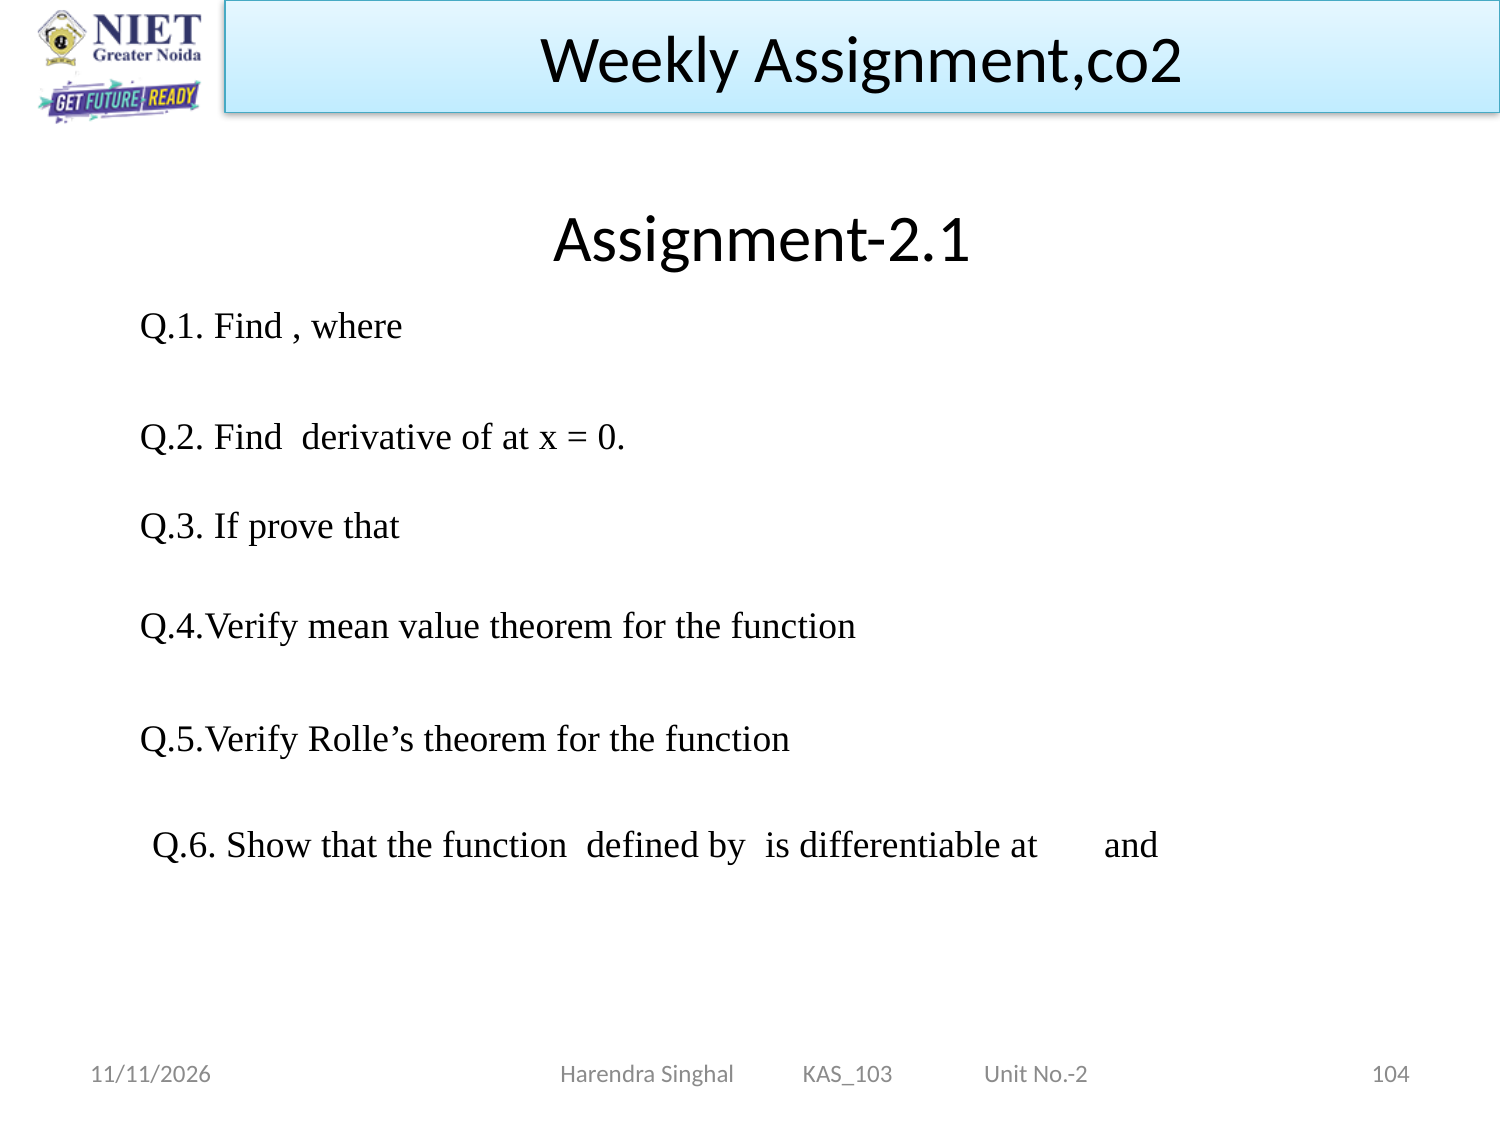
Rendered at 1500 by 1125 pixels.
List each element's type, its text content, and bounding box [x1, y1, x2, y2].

list Assignment-2.1 [87, 187, 1438, 930]
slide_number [75, 1042, 412, 1103]
footer Harendra Singhal KAS_103 Unit No.-2 [412, 1042, 1074, 1103]
text_box Weekly Assignment,co2 [238, 0, 1500, 113]
picture [0, 0, 238, 135]
slide_number 104 [1074, 1042, 1425, 1103]
